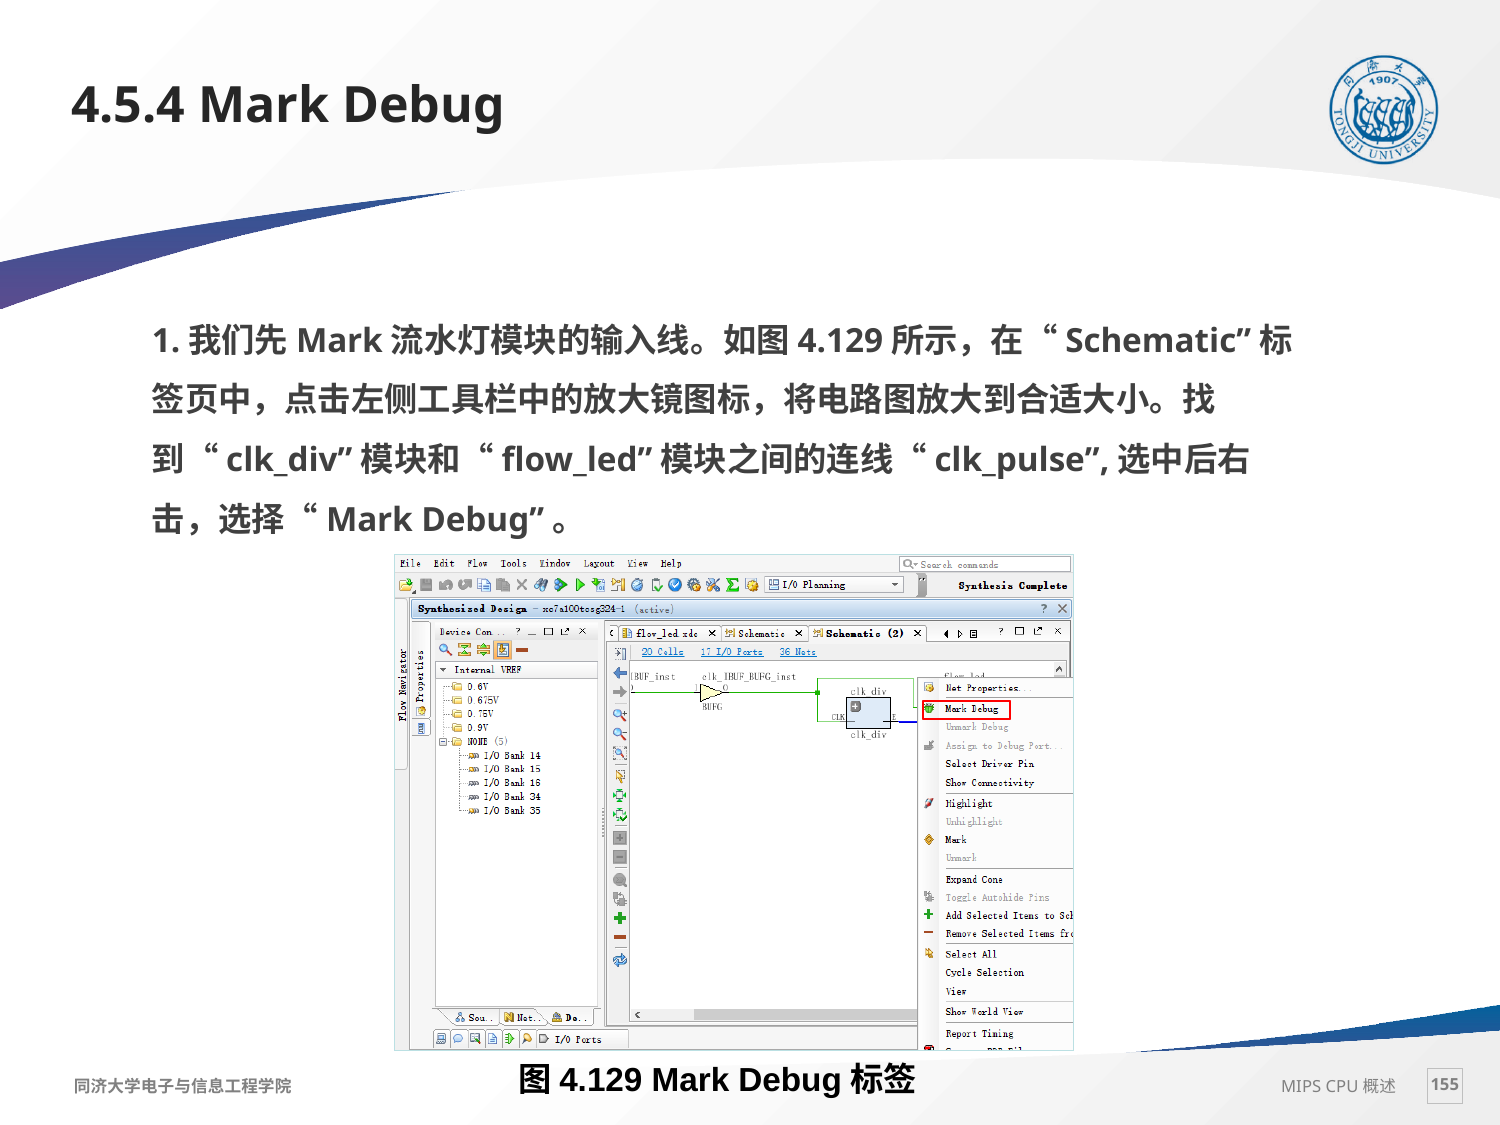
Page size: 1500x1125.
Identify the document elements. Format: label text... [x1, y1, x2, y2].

picture [394, 554, 1075, 1051]
title 4.5.4 Mark Debug [59, 60, 1410, 149]
text_box 图4.129 Mark Debug标签 [503, 1060, 966, 1105]
text_box 1.我们先Mark流水灯模块的输入线。如图4.129所示，在“Schematic”标签页中，点击左侧工具栏中的放大镜图标，将电路图放大到合适大小。找到“clk_div”模块和“flow_led”模块之间的连线“clk_pulse”,选中后右击，选择“Mark Debug”。 [140, 291, 1329, 546]
picture [1319, 40, 1462, 184]
